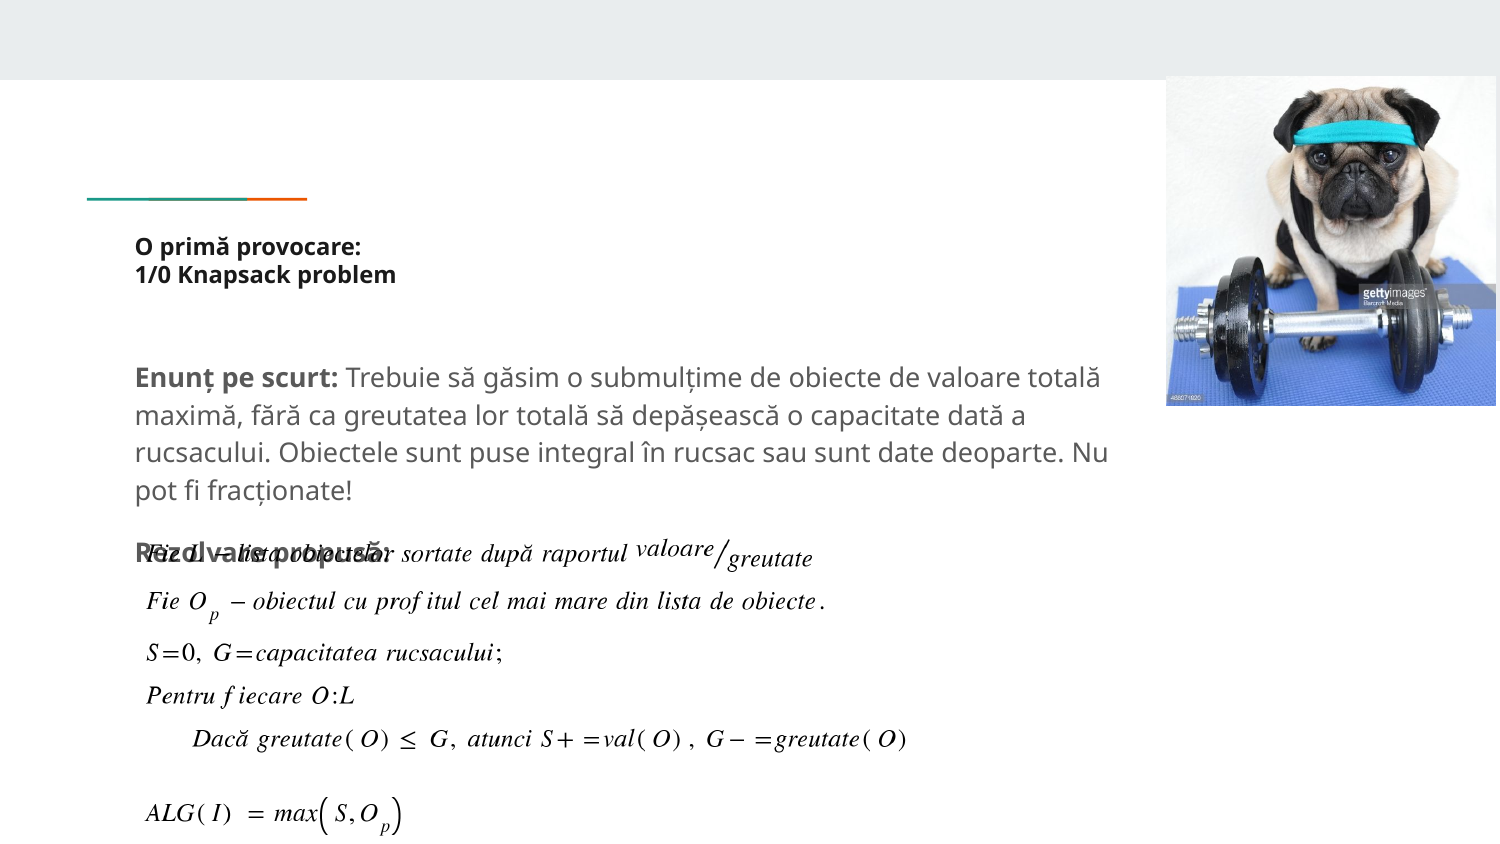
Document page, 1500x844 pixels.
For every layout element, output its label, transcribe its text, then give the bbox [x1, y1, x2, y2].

picture [1166, 75, 1500, 406]
picture [144, 538, 913, 837]
list Enunț pe scurt: Trebuie să găsim o submulțime de obiecte de valoare totală maximă, fără ca greutatea lor totală să depășească o capacitate dată a rucsacului. Obiectele sunt puse integral în rucsac sau sunt date deoparte. Nu pot fi fracționate! Rezolvare propusă: [119, 341, 1167, 448]
title O primă provocare: 1/0 Knapsack problem [119, 216, 1160, 305]
